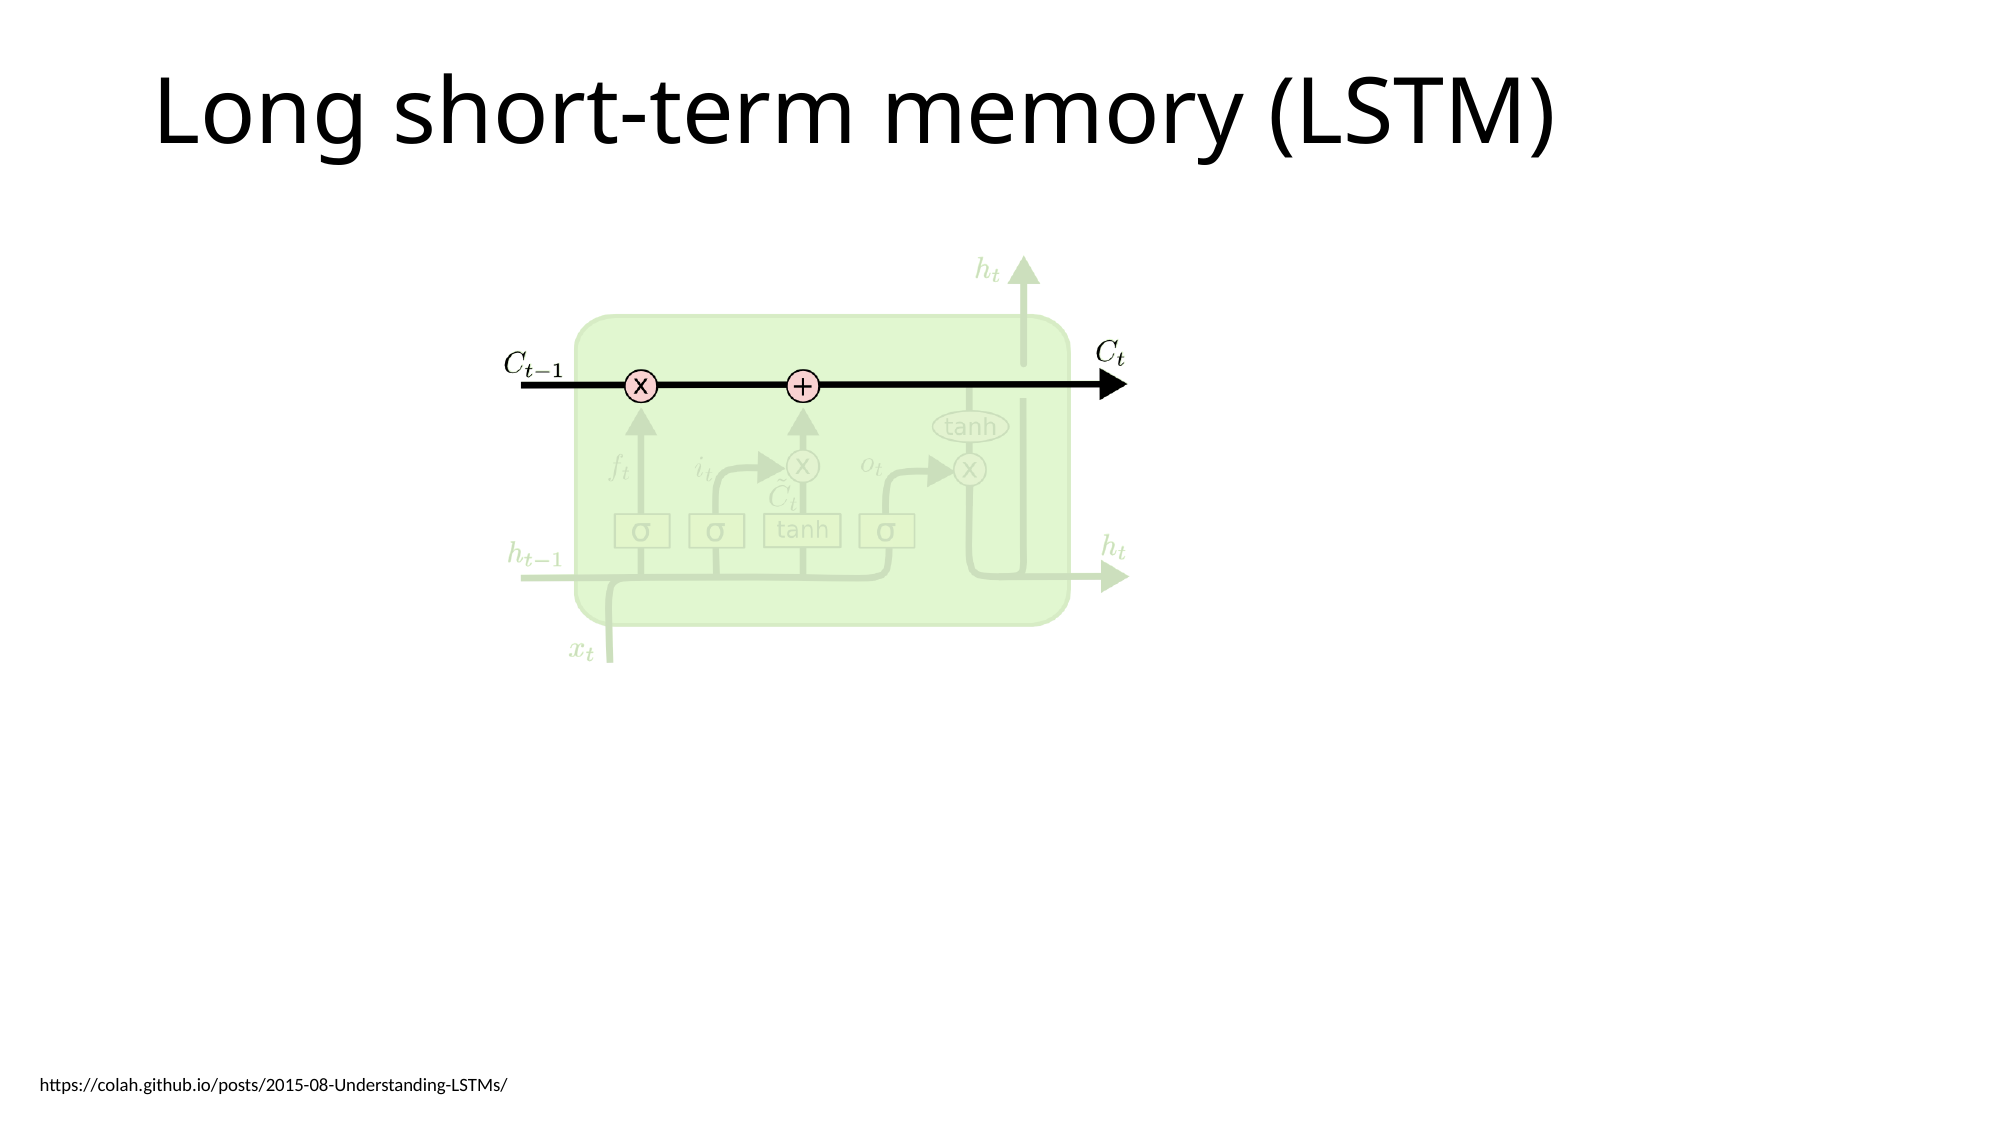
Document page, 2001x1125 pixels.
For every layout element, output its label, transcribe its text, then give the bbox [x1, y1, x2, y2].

text_box https://colah.github.io/posts/2015-08-Understanding-LSTMs/ [24, 1065, 523, 1103]
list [151, 248, 1521, 672]
title Long short-term memory (LSTM) [137, 59, 1863, 278]
